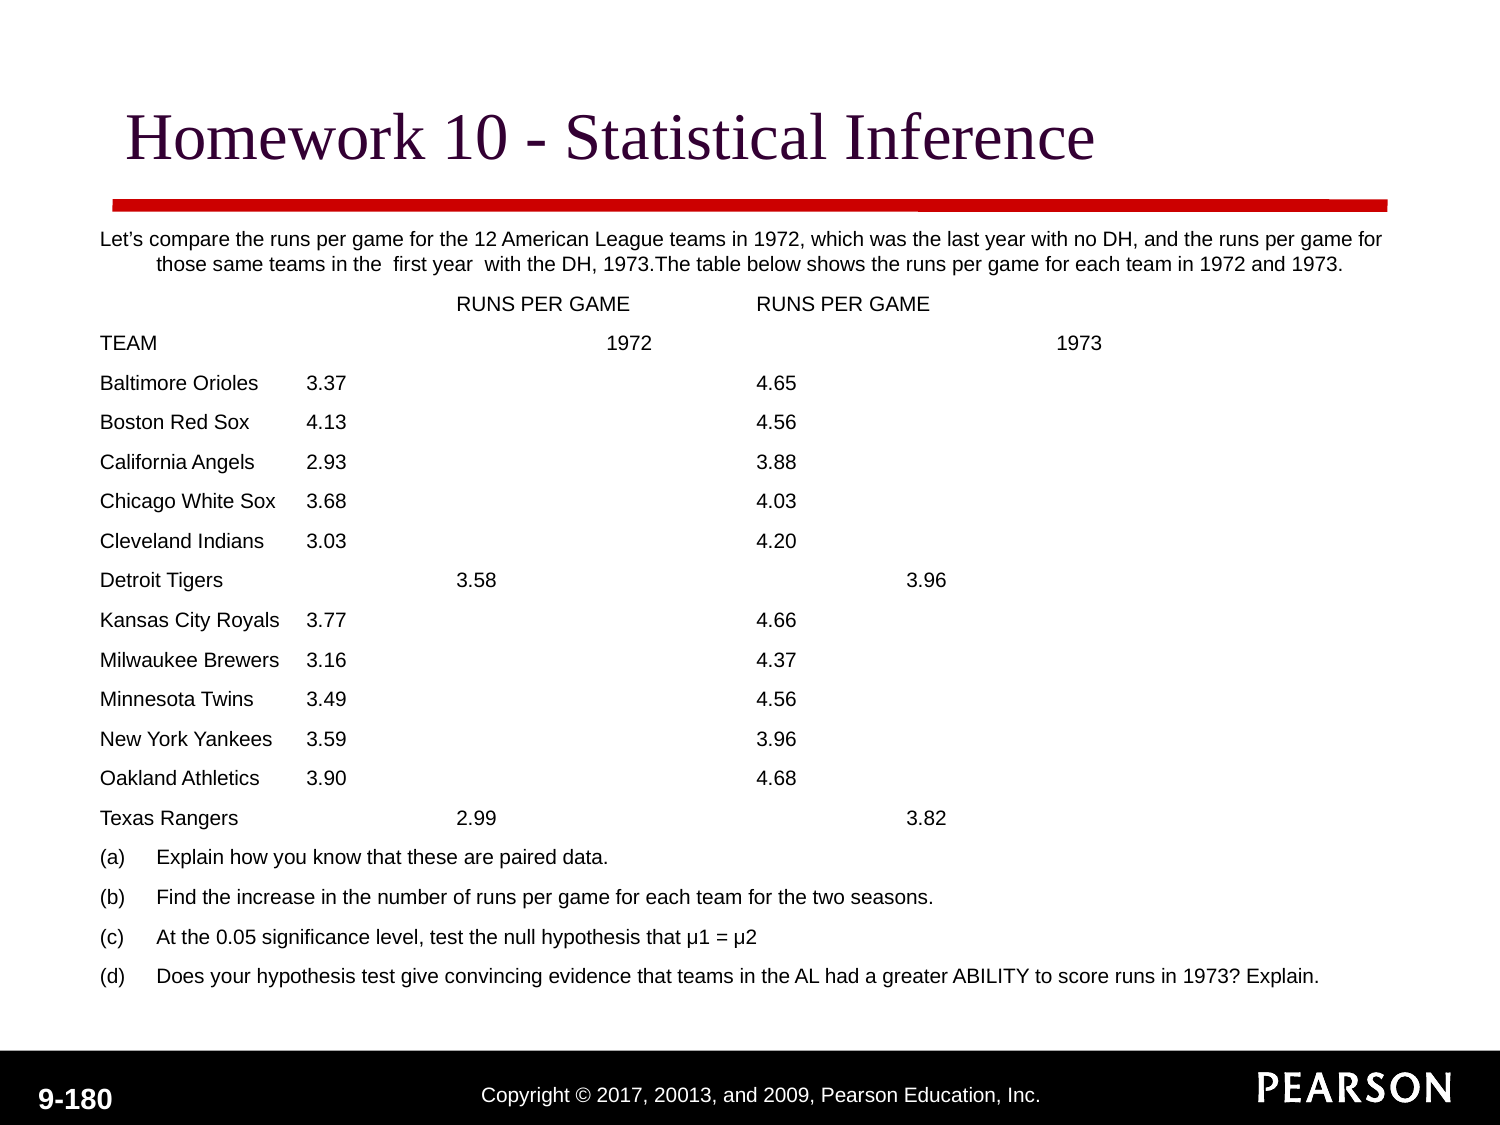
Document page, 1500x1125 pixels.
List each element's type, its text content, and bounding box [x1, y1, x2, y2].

list Let’s compare the runs per game for the 12 American League teams in 1972, which was the last year with no DH, and the runs per game for those same teams in the first year with the DH, 1973.The table below shows the runs per game for each team in 1972 and 1973. RUNS PER GAME RUNS PER GAME TEAM 1972 1973 Baltimore Orioles 3.37 4.65 Boston Red Sox 4.13 4.56 California Angels 2.93 3.88 Chicago White Sox 3.68 4.03 Cleveland Indians 3.03 4.20 Detroit Tigers 3.58 3.96 Kansas City Royals 3.77 4.66 Milwaukee Brewers 3.16 4.37 Minnesota Twins 3.49 4.56 New York Yankees 3.59 3.96 Oakland Athletics 3.90 4.68 Texas Rangers 2.99 3.82 (a) Explain how you know that these are paired data. (b) Find the increase in the number of runs per game for each team for the two seasons. (c) At the 0.05 significance level, test the null hypothesis that μ1 = μ2 (d) Does your hypothesis test give convincing evidence that teams in the AL had a greater ABILITY to score runs in 1973? Explain. [99, 218, 1400, 1035]
title Homework 10 - Statistical Inference [125, 45, 1425, 180]
